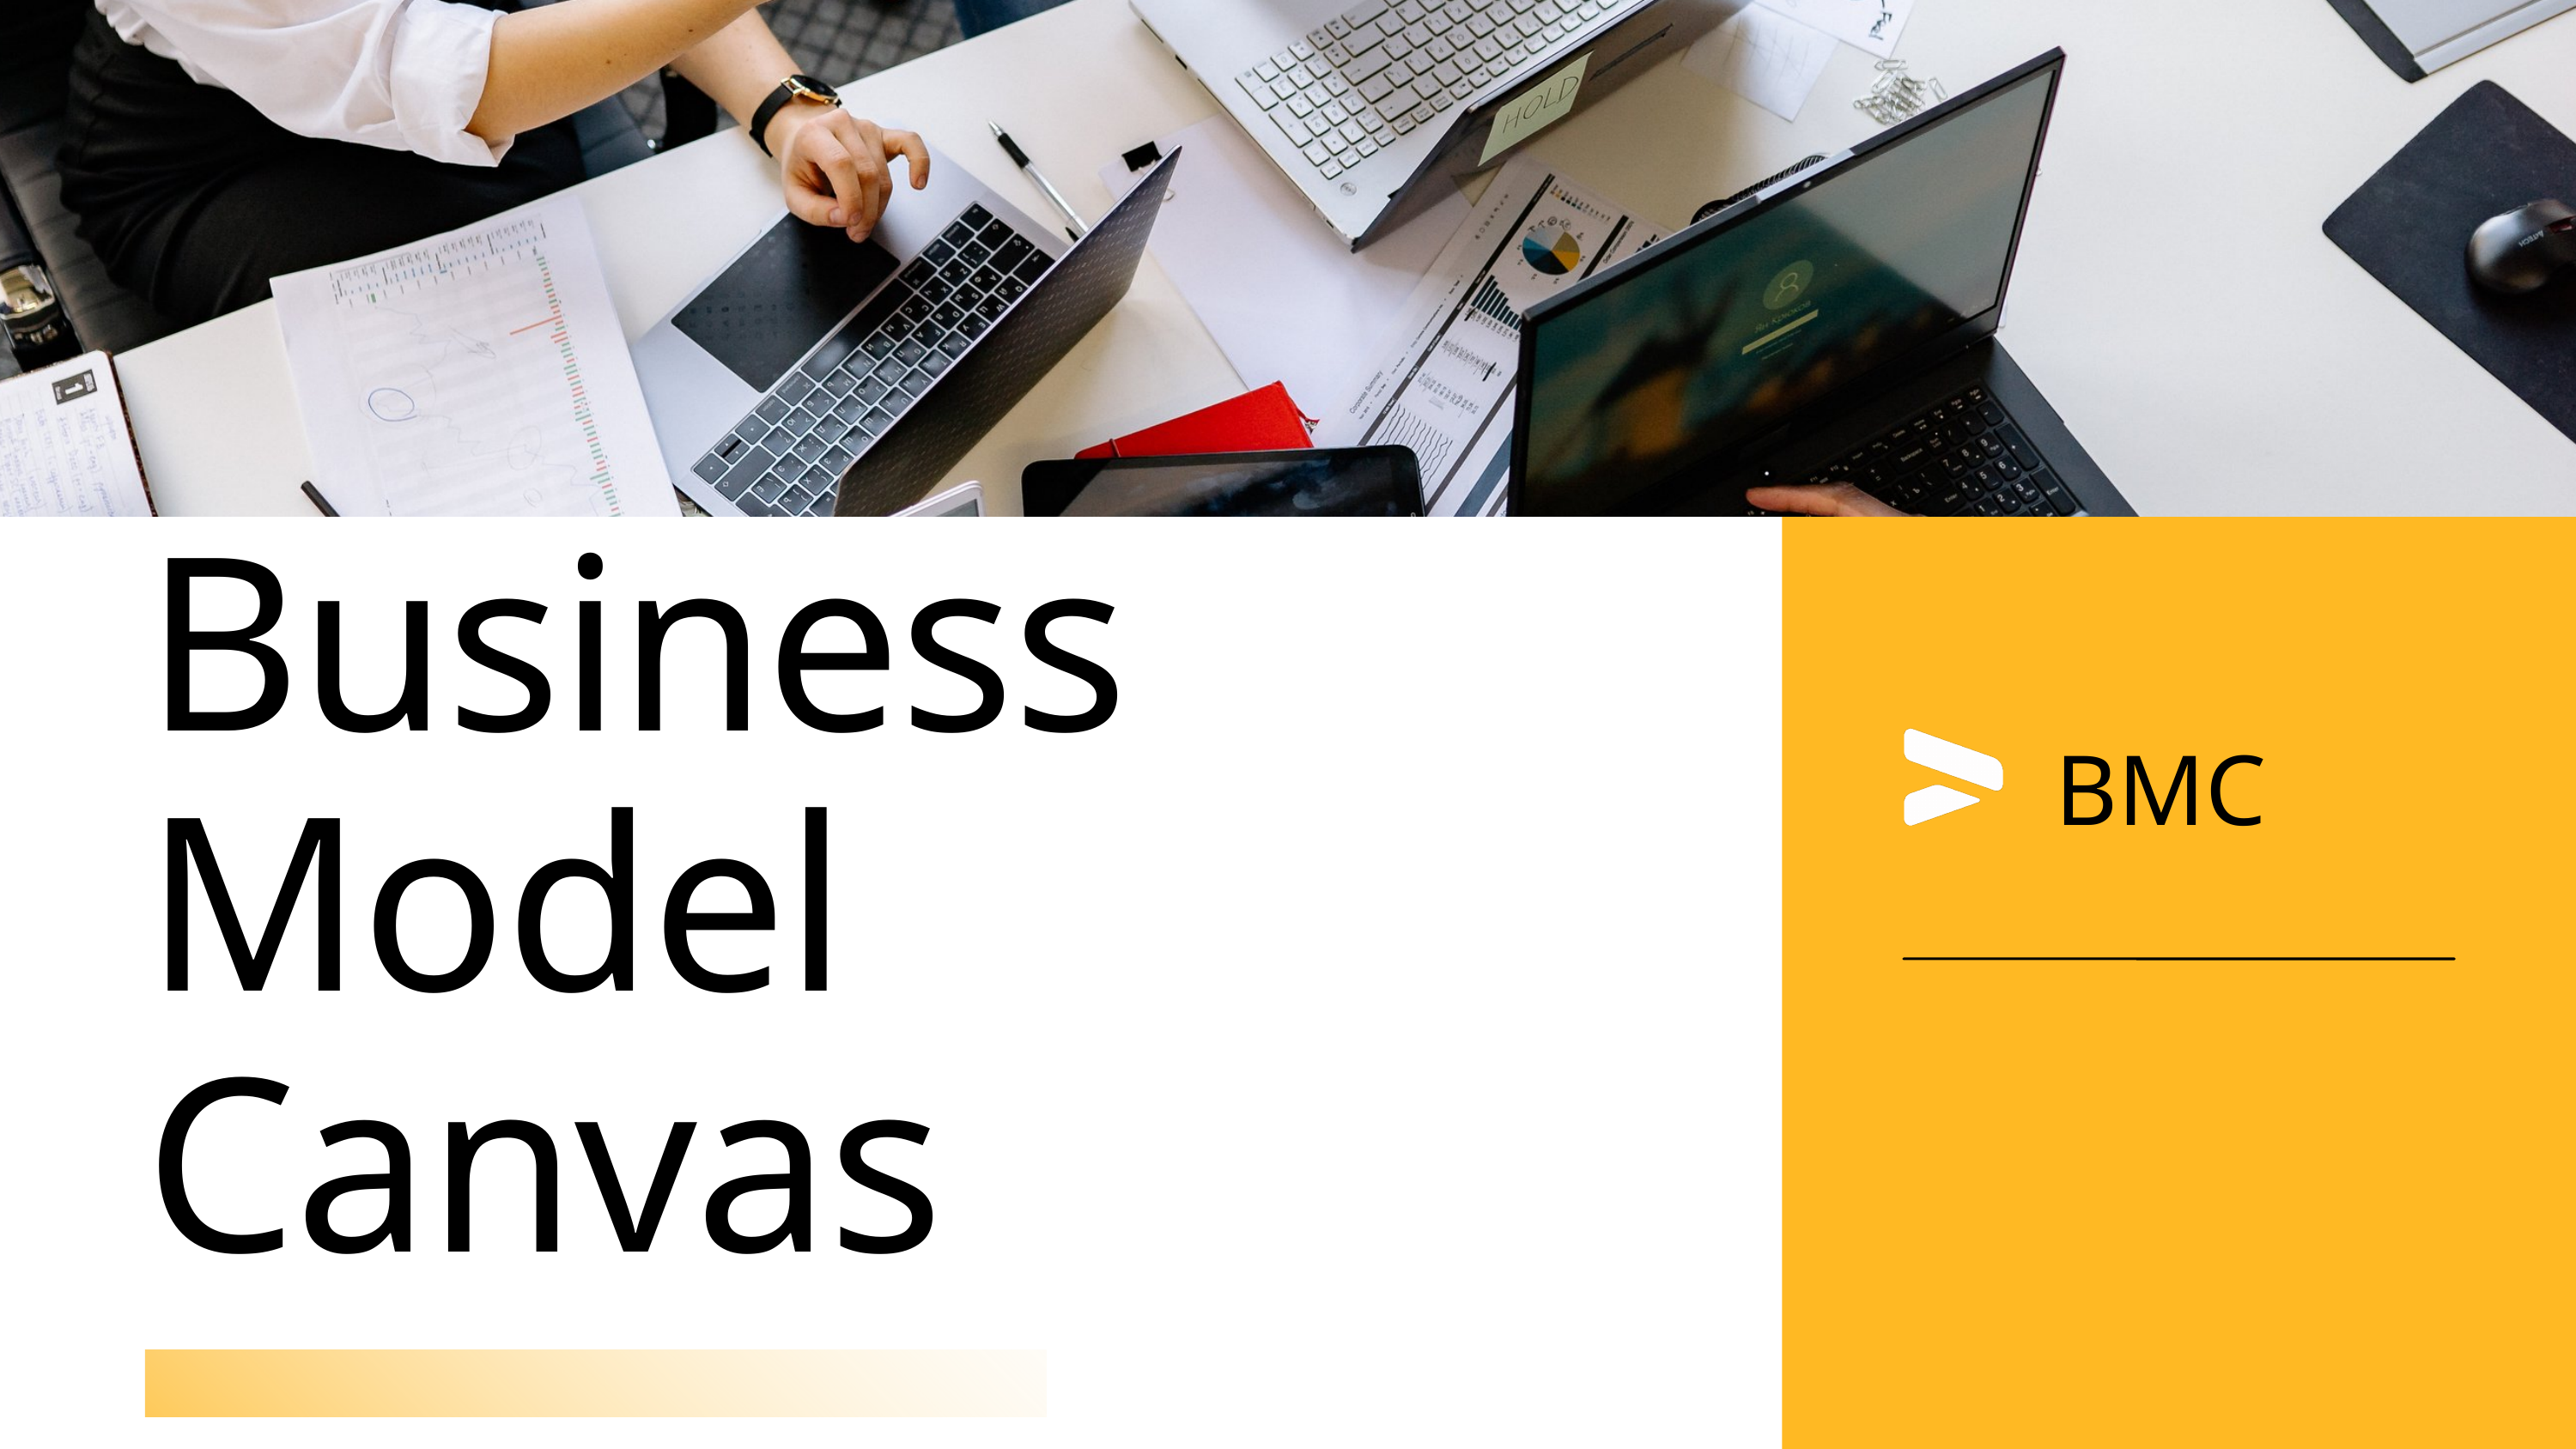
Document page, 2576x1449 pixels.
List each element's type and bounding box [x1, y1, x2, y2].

picture [0, 0, 2576, 517]
text_box [144, 500, 1625, 1417]
text_box [1782, 526, 2576, 1449]
text_box [1903, 720, 2455, 836]
